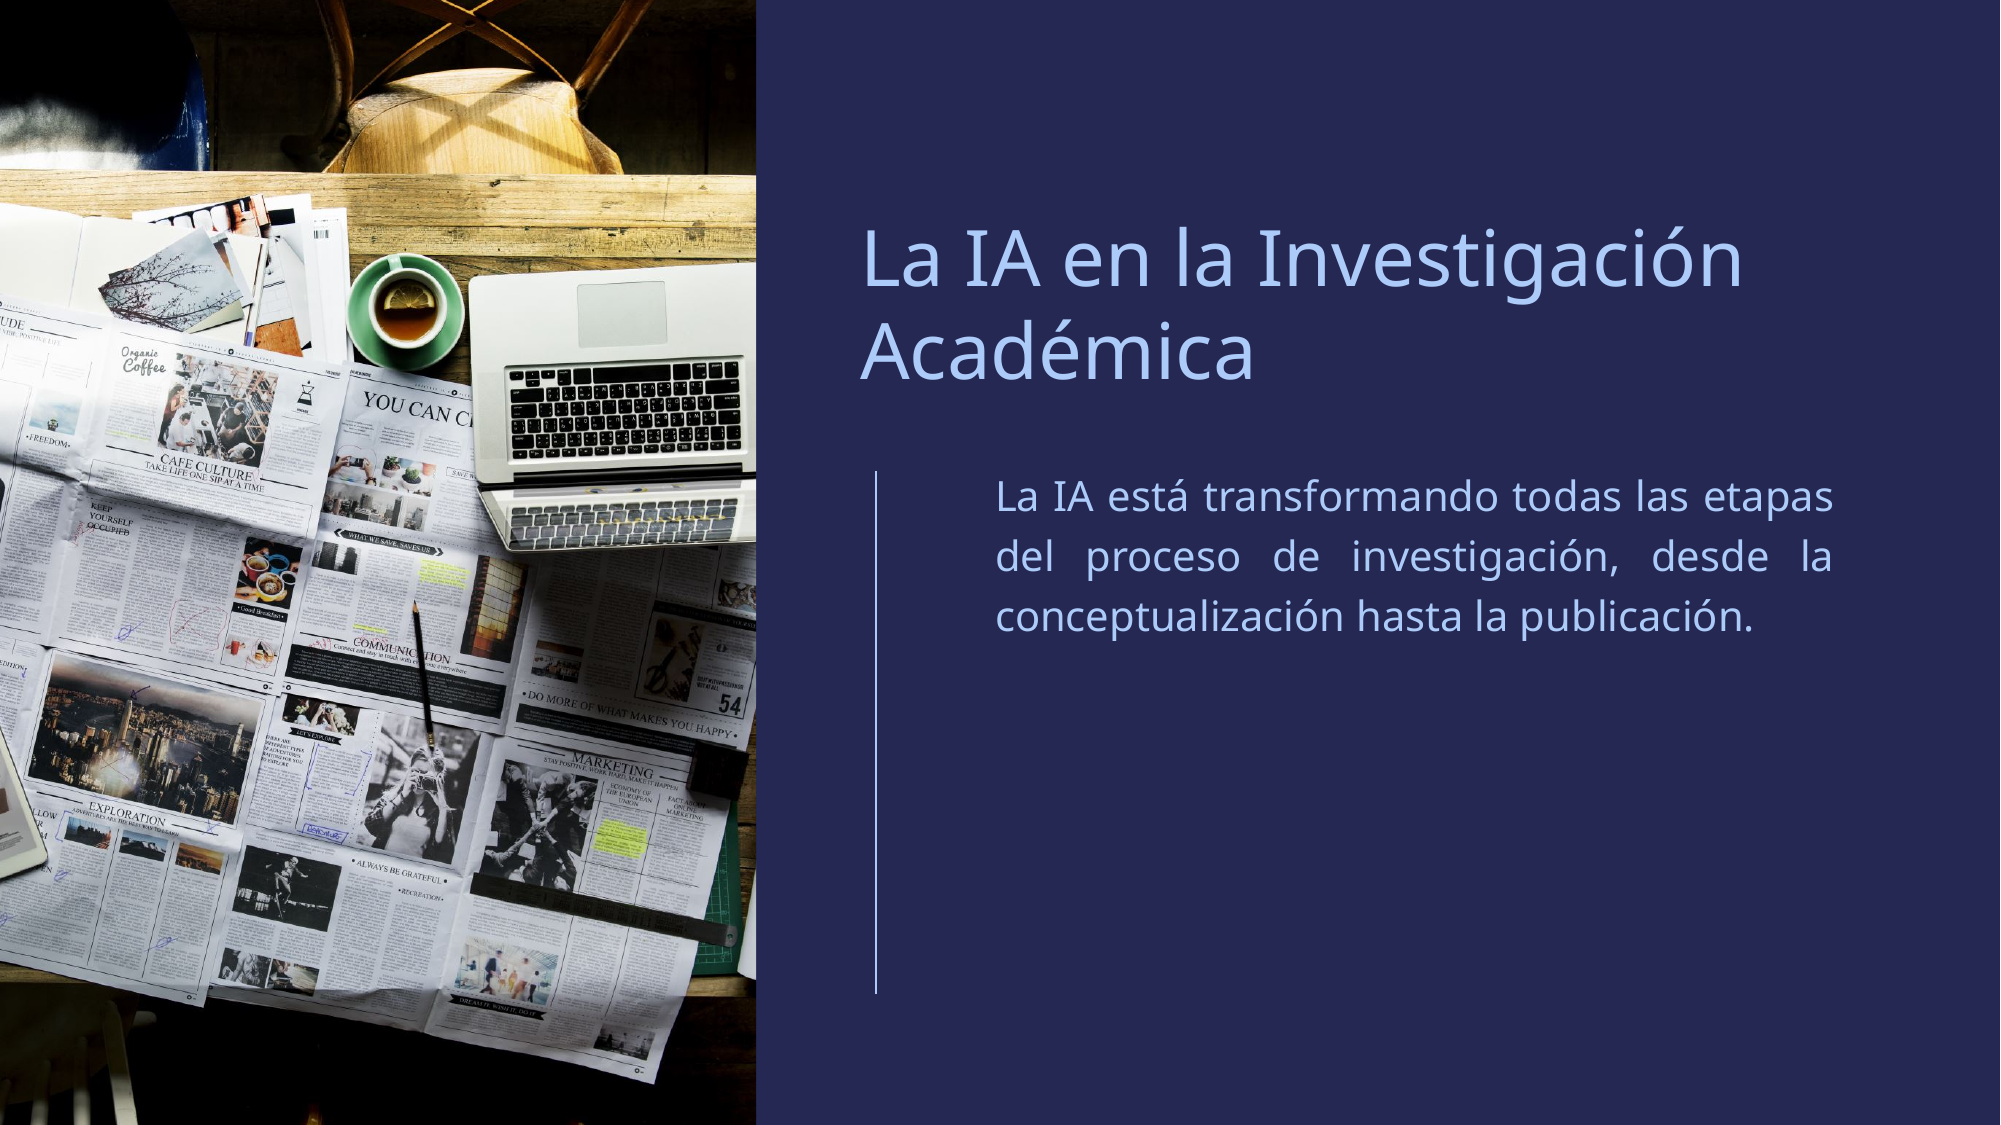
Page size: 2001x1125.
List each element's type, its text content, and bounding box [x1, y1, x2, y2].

title La IA en la Investigación Académica [845, 146, 1850, 403]
list La IA está transformando todas las etapas del proceso de investigación, desde la conceptualización hasta la publicación. [980, 451, 1850, 1025]
picture [0, 0, 757, 1125]
text_box [757, 0, 2000, 1125]
